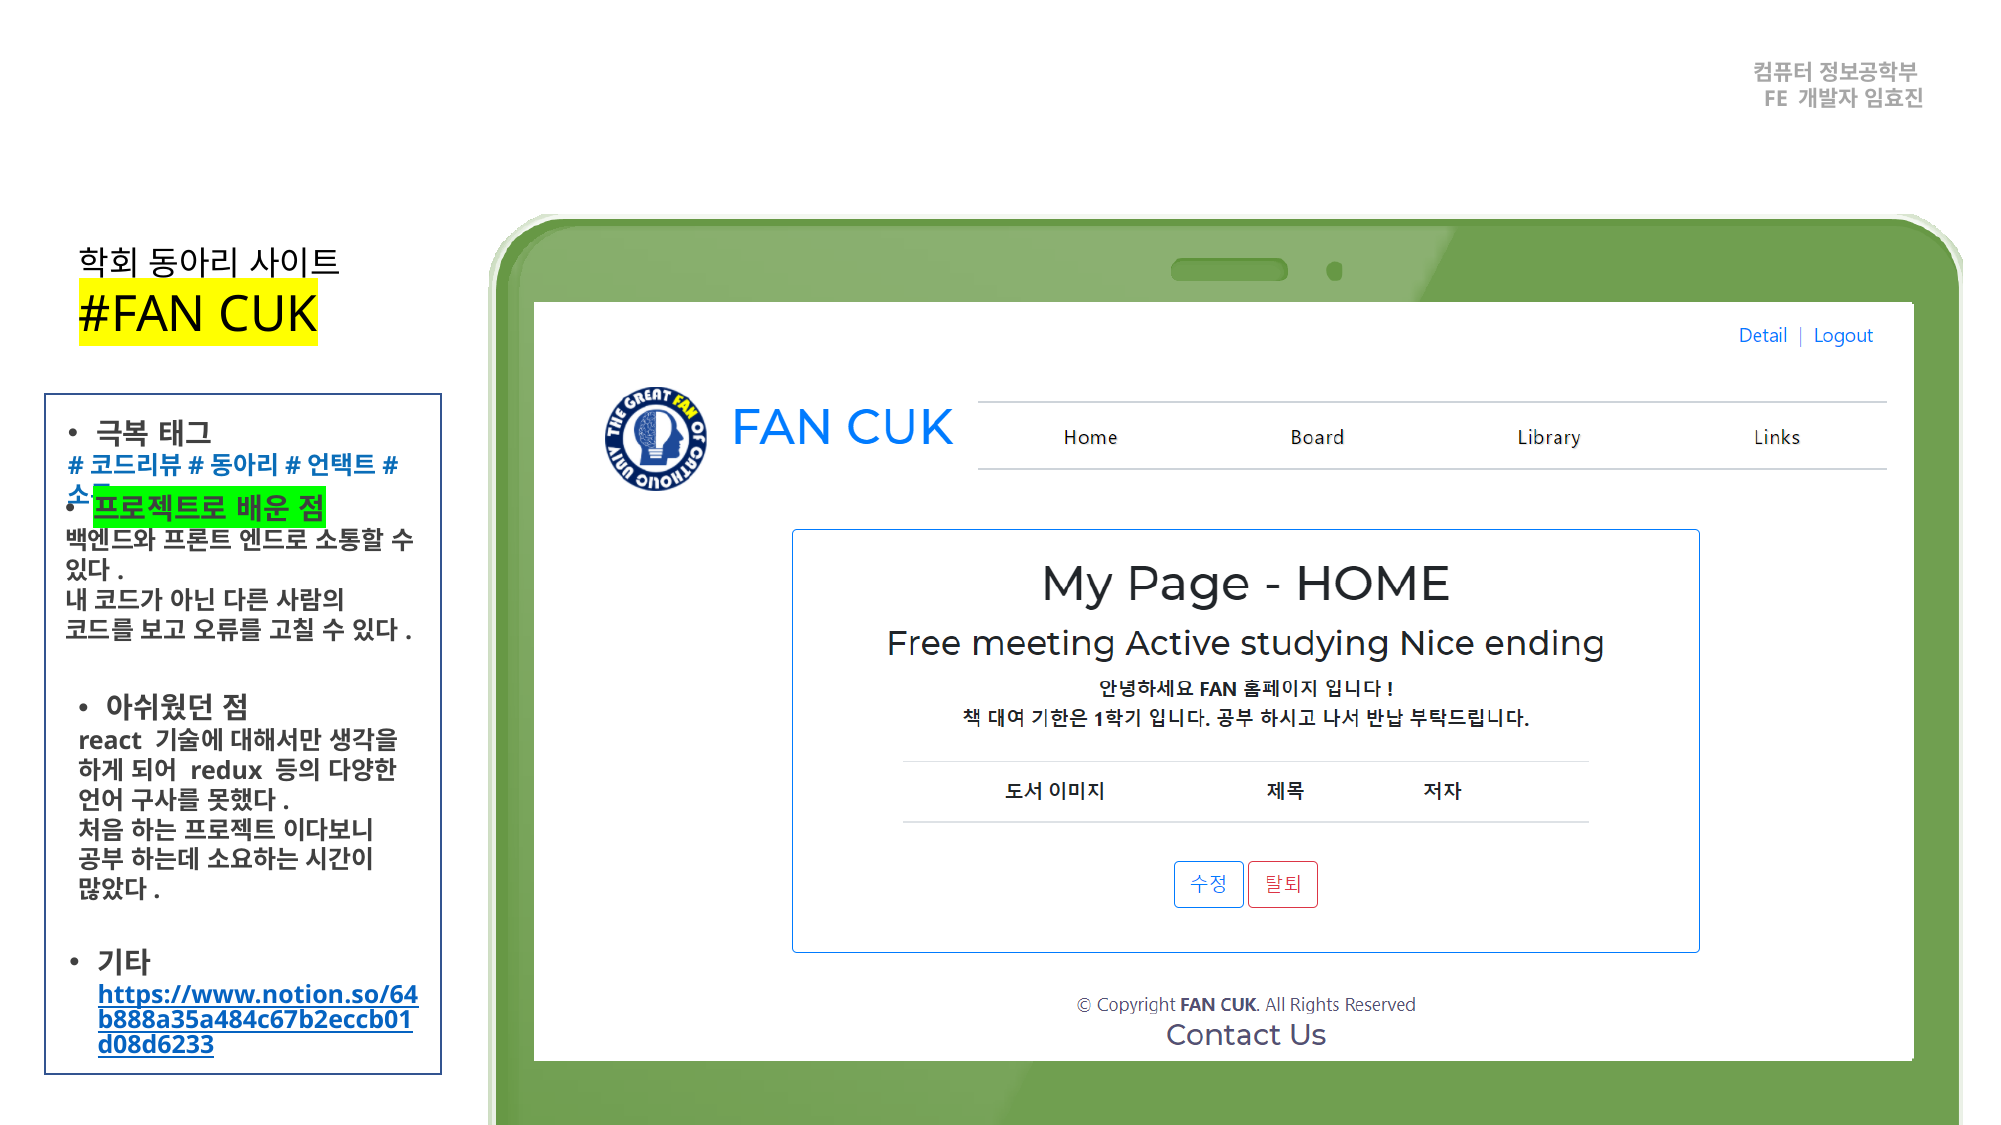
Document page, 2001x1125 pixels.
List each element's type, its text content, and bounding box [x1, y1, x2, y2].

text_box 학회 동아리 사이트 #FAN CUK [63, 234, 357, 349]
text_box 아쉬웠던 점 react 기술에 대해서만 생각을 하게 되어 redux 등의 다양한 언어 구사를 못했다. 처음 하는 프로젝트 이다보니 공부 하는데 소요하는 시간이 많았다. [63, 681, 419, 912]
text_box 컴퓨터 정보공학부 FE 개발자 임효진 [1616, 51, 1940, 119]
picture [484, 214, 1963, 1125]
text_box [44, 393, 442, 1075]
text_box 프로젝트로 배운 점 백엔드와 프론트 엔드로 소통할 수 있다. 내 코드가 아닌 다른 사람의 코드를 보고 오류를 고칠 수 있다. [50, 482, 432, 653]
text_box 기타 https://www.notion.so/64b888a35a484c67b2eccb01d08d6233 [54, 936, 443, 1021]
